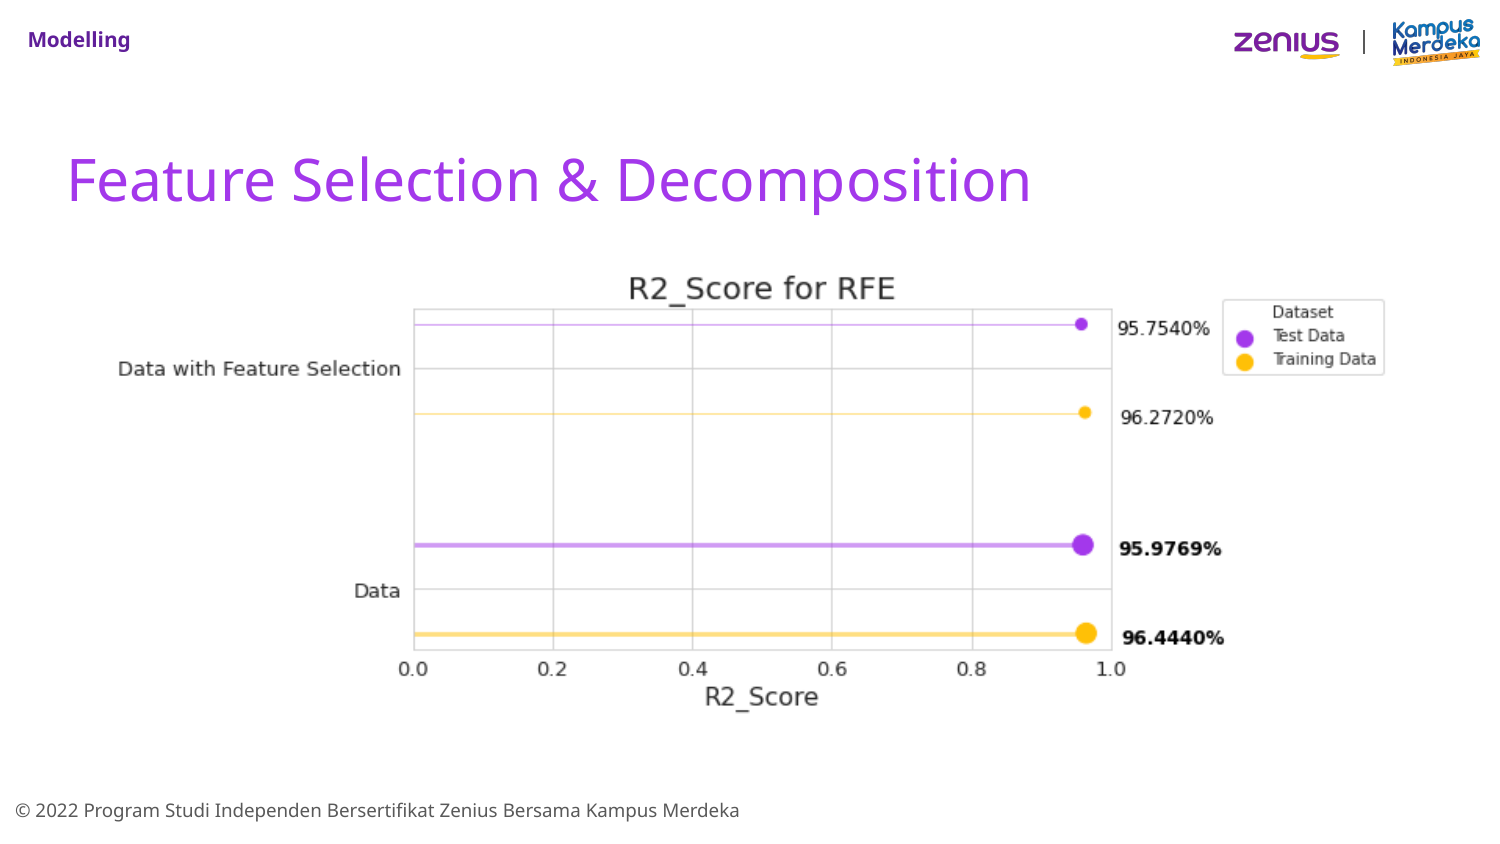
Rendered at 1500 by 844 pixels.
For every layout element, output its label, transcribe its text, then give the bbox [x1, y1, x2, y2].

picture [107, 264, 1393, 724]
title Feature Selection & Decomposition [51, 110, 1443, 245]
text_box Modelling [12, 14, 1011, 65]
text_box © 2022 Program Studi Independen Bersertifikat Zenius Bersama Kampus Merdeka [0, 787, 1468, 833]
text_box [1230, 15, 1480, 69]
